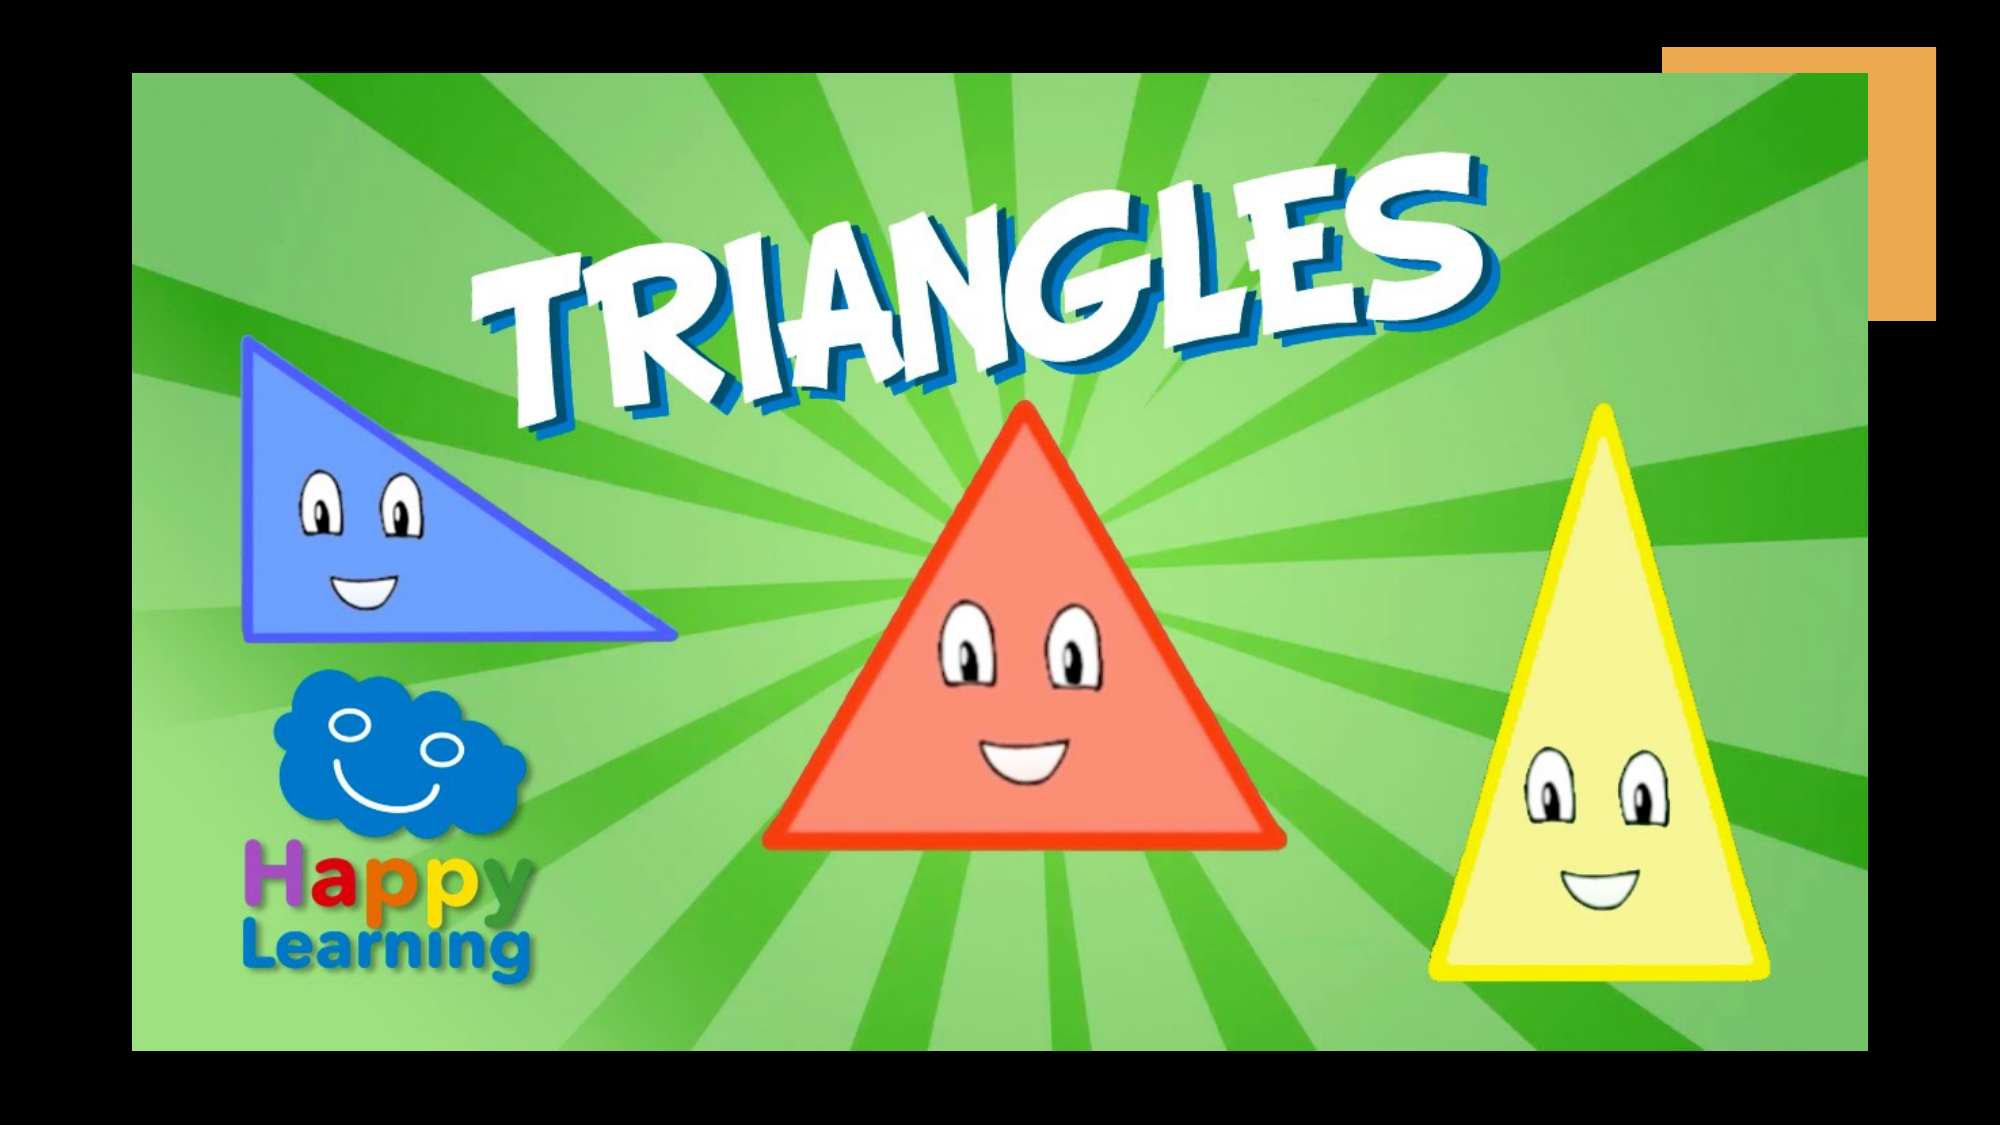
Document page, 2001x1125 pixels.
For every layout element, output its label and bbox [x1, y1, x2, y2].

picture [132, 73, 1868, 1051]
text_box [1661, 46, 1937, 322]
